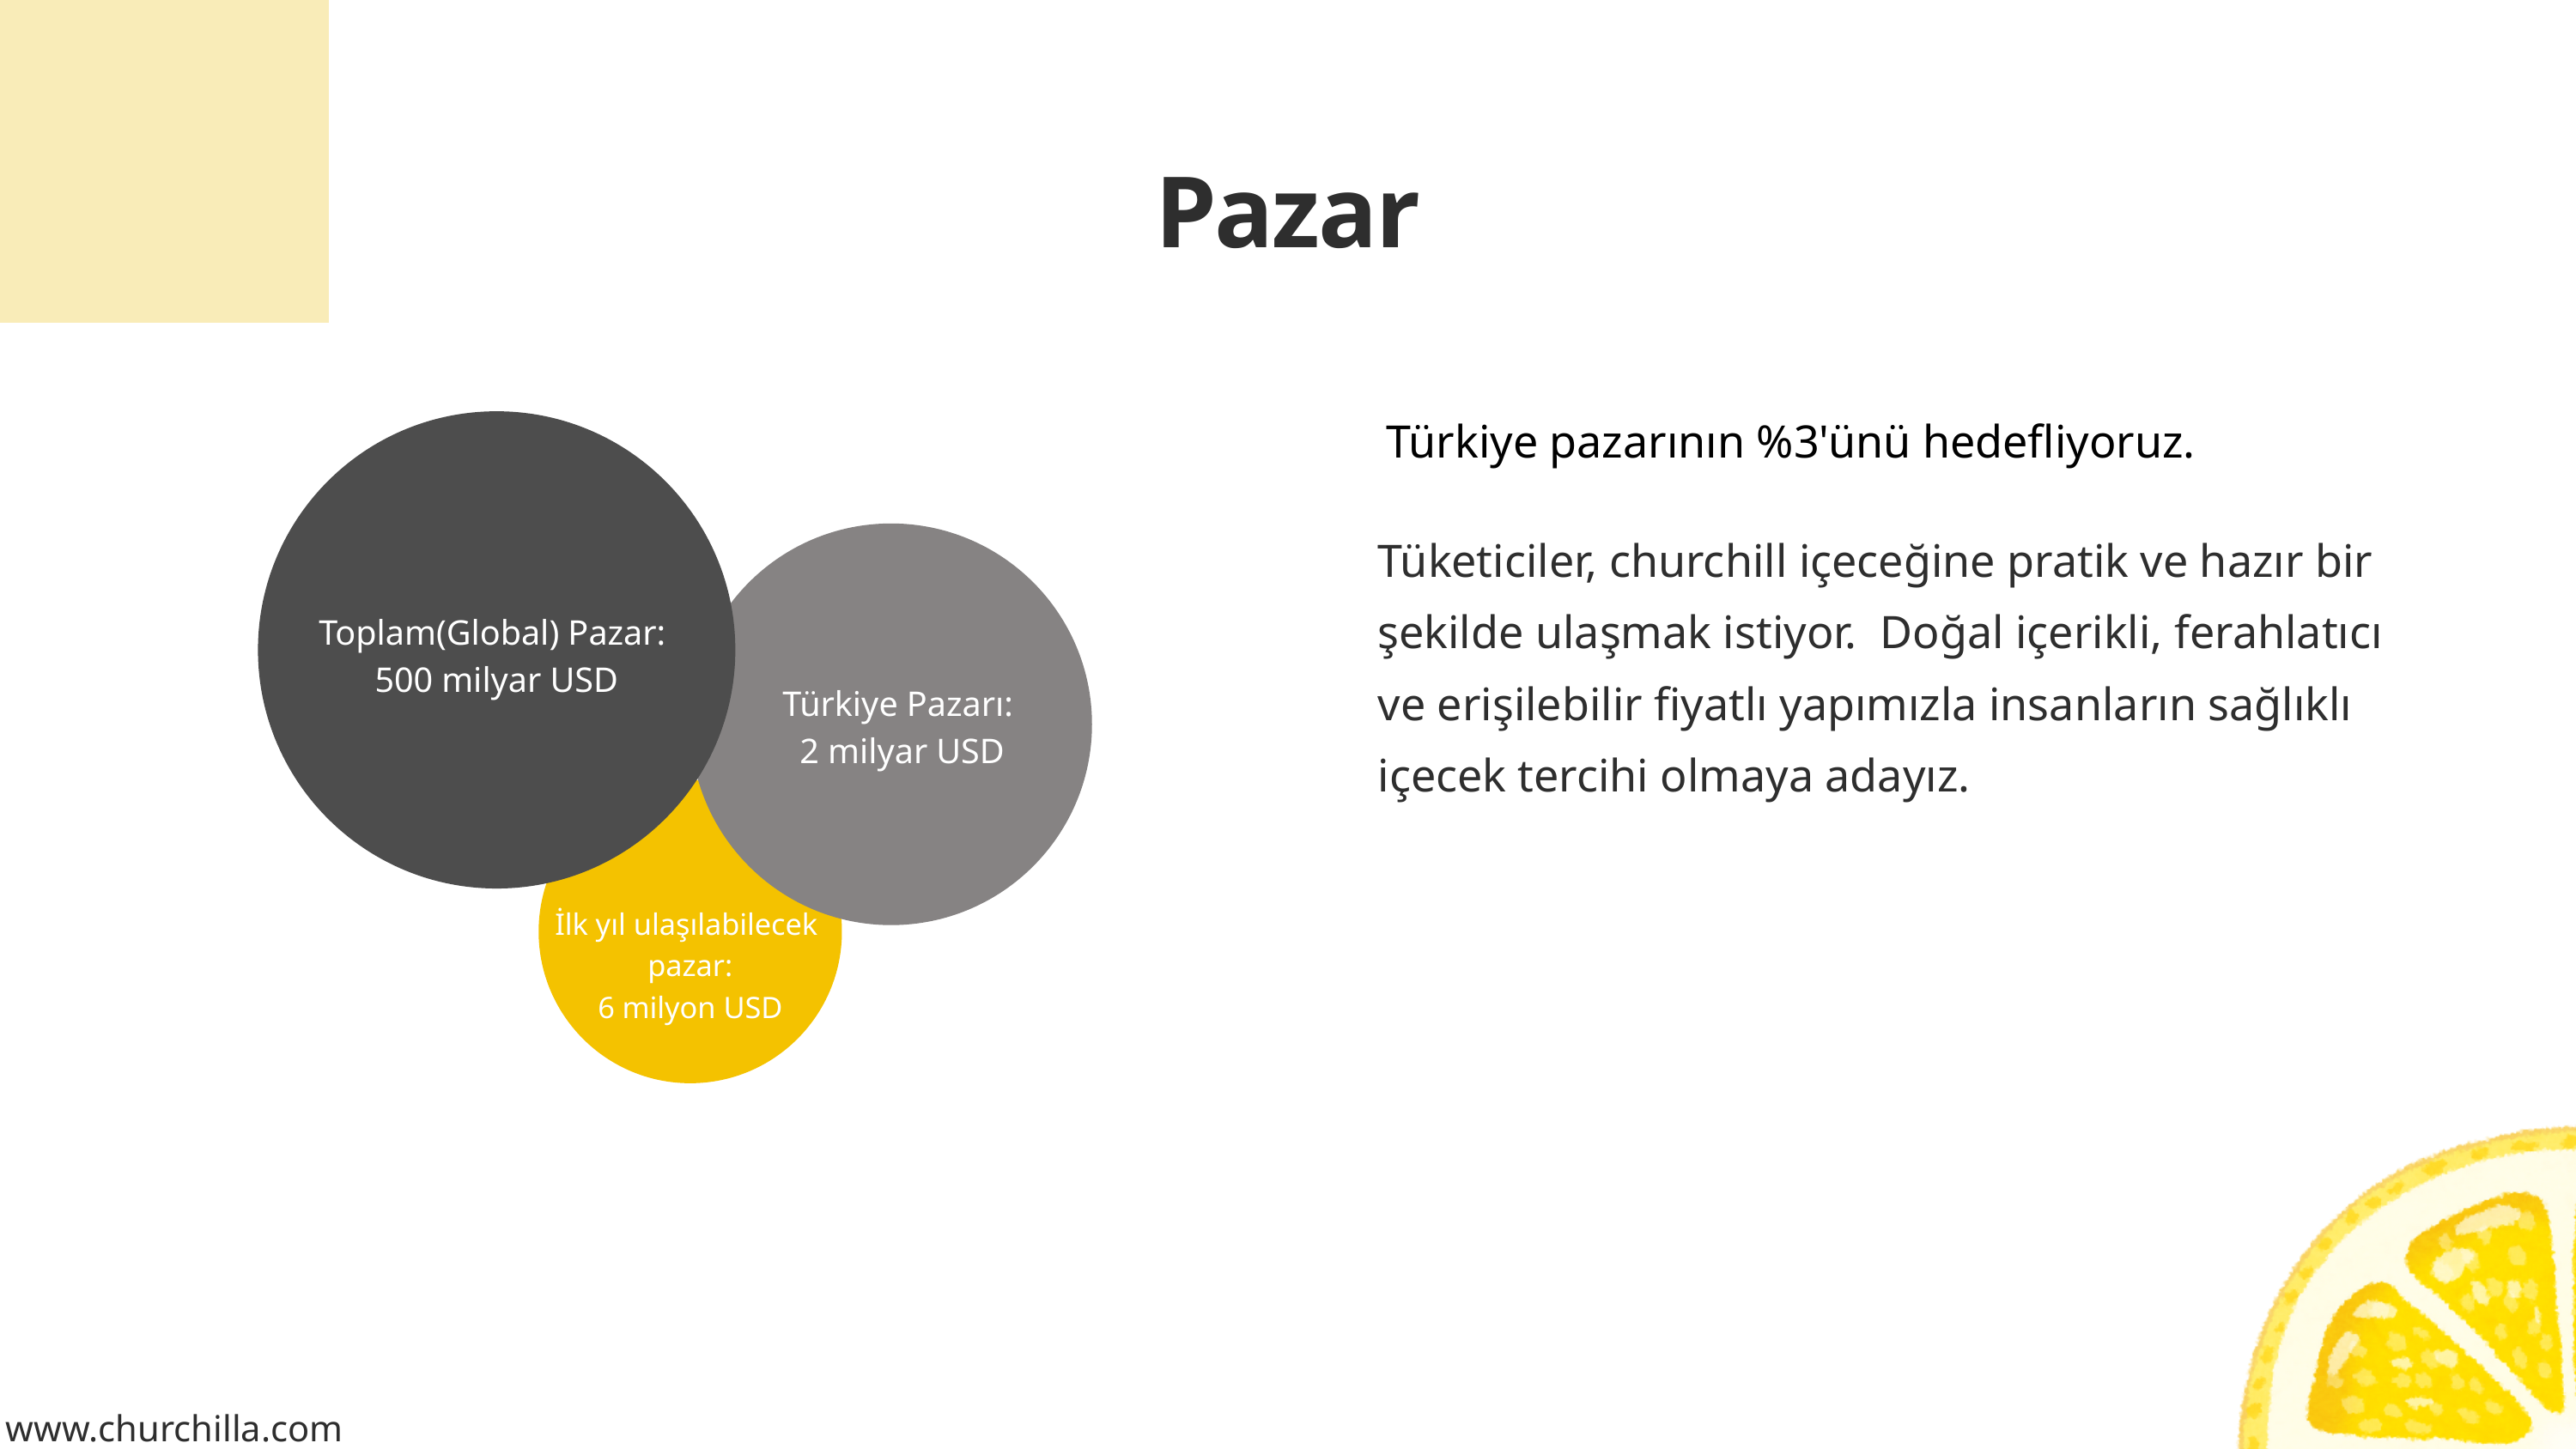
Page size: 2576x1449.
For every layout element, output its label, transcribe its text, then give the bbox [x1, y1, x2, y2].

text_box Türkiye pazarının %3'ünü hedefliyoruz. [1377, 404, 2205, 468]
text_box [690, 523, 1092, 925]
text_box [0, 0, 330, 324]
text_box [258, 410, 736, 889]
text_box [538, 895, 842, 1084]
text_box www.churchilla.com [0, 1398, 349, 1449]
text_box [2234, 1124, 2576, 1449]
text_box Pazar [1104, 130, 1472, 268]
text_box Tüketiciler, churchill içeceğine pratik ve hazır bir şekilde ulaşmak istiyor. Doğal içerikli, ferahlatıcı ve erişilebilir fiyatlı yapımızla insanların sağlıklı içecek tercihi olmaya adayız. [1377, 514, 2432, 873]
